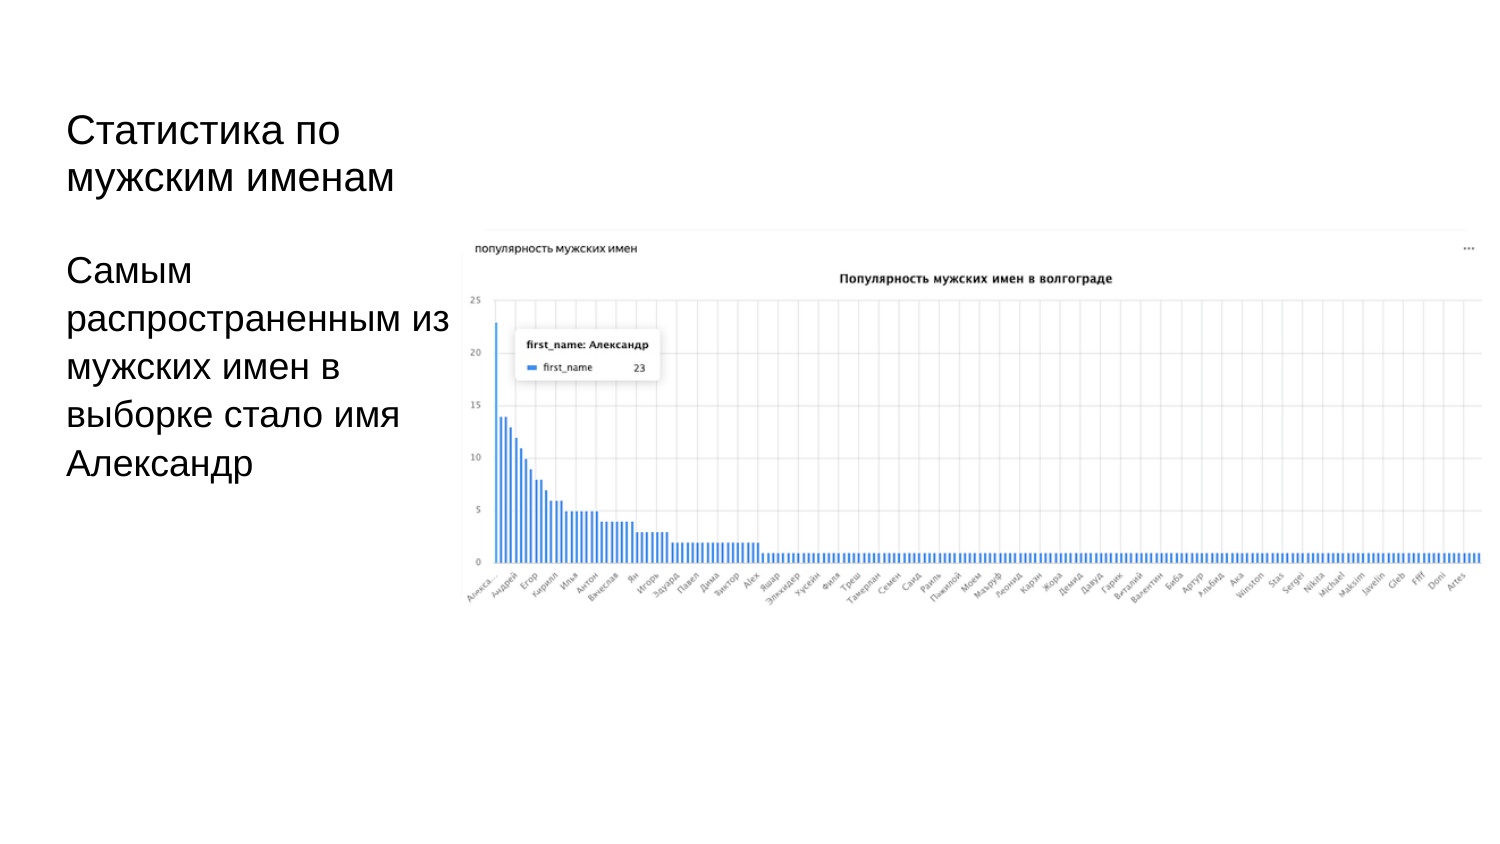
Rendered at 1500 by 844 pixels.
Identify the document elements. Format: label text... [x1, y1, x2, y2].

picture [460, 228, 1490, 615]
title Статистика по мужским именам [51, 91, 512, 216]
list Самым распространенным из мужских имен в выборке стало имя Александр [51, 227, 512, 750]
